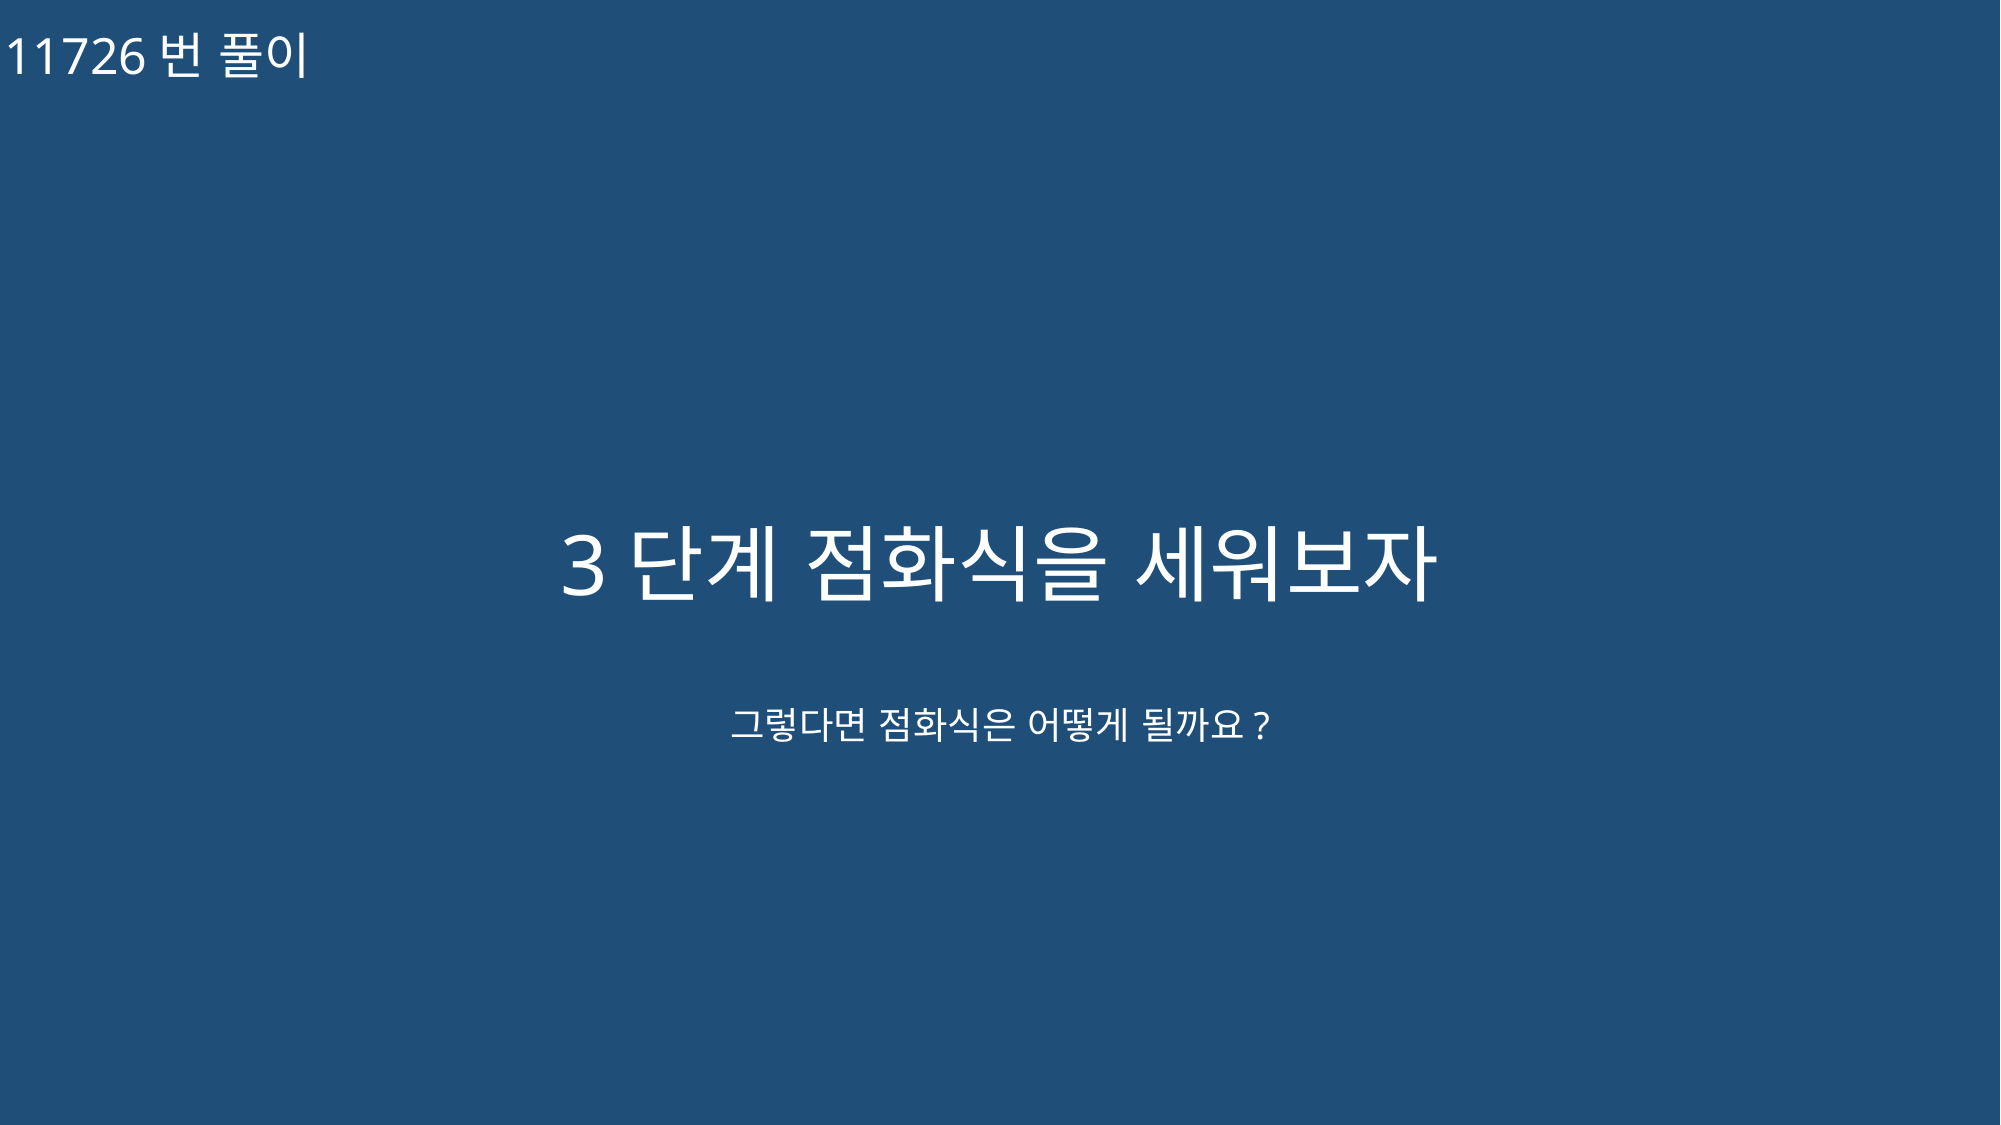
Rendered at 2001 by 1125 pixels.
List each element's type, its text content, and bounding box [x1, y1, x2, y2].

text_box 3단계 점화식을 세워보자 [545, 504, 1455, 620]
text_box 11726번 풀이 [0, 17, 326, 92]
text_box 그렇다면 점화식은 어떻게 될까요? [715, 694, 1285, 755]
